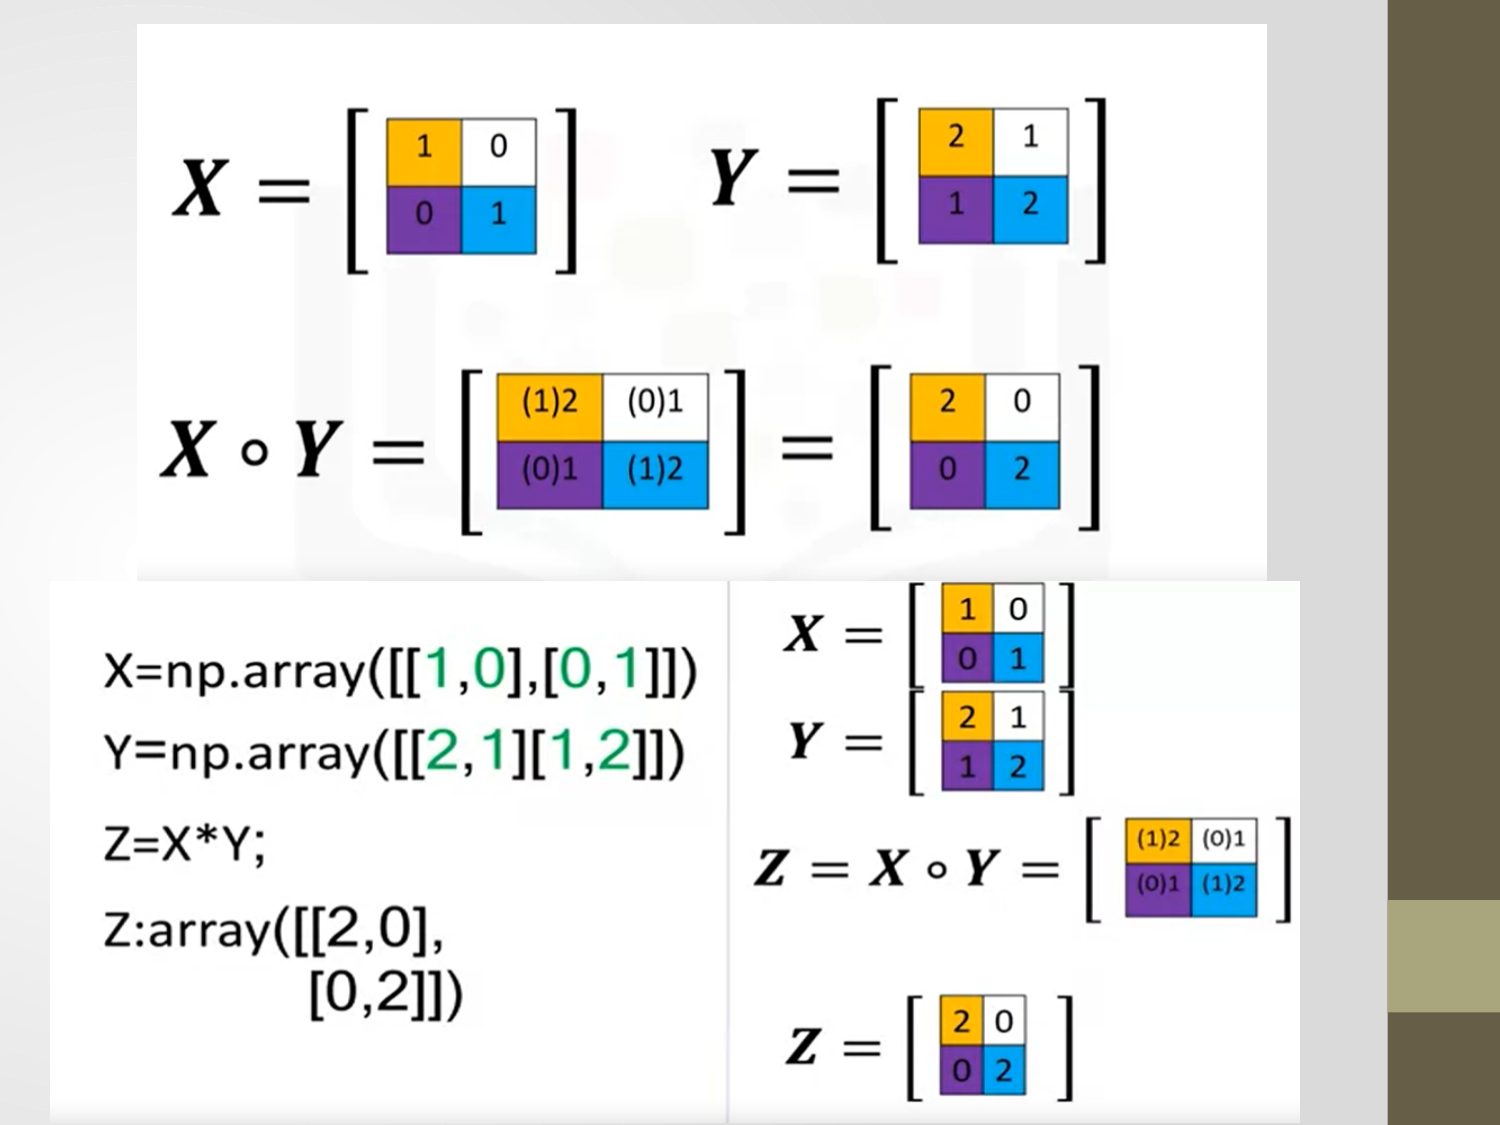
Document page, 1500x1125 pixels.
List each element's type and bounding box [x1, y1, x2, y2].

picture [136, 24, 1268, 580]
list [49, 580, 1301, 1123]
